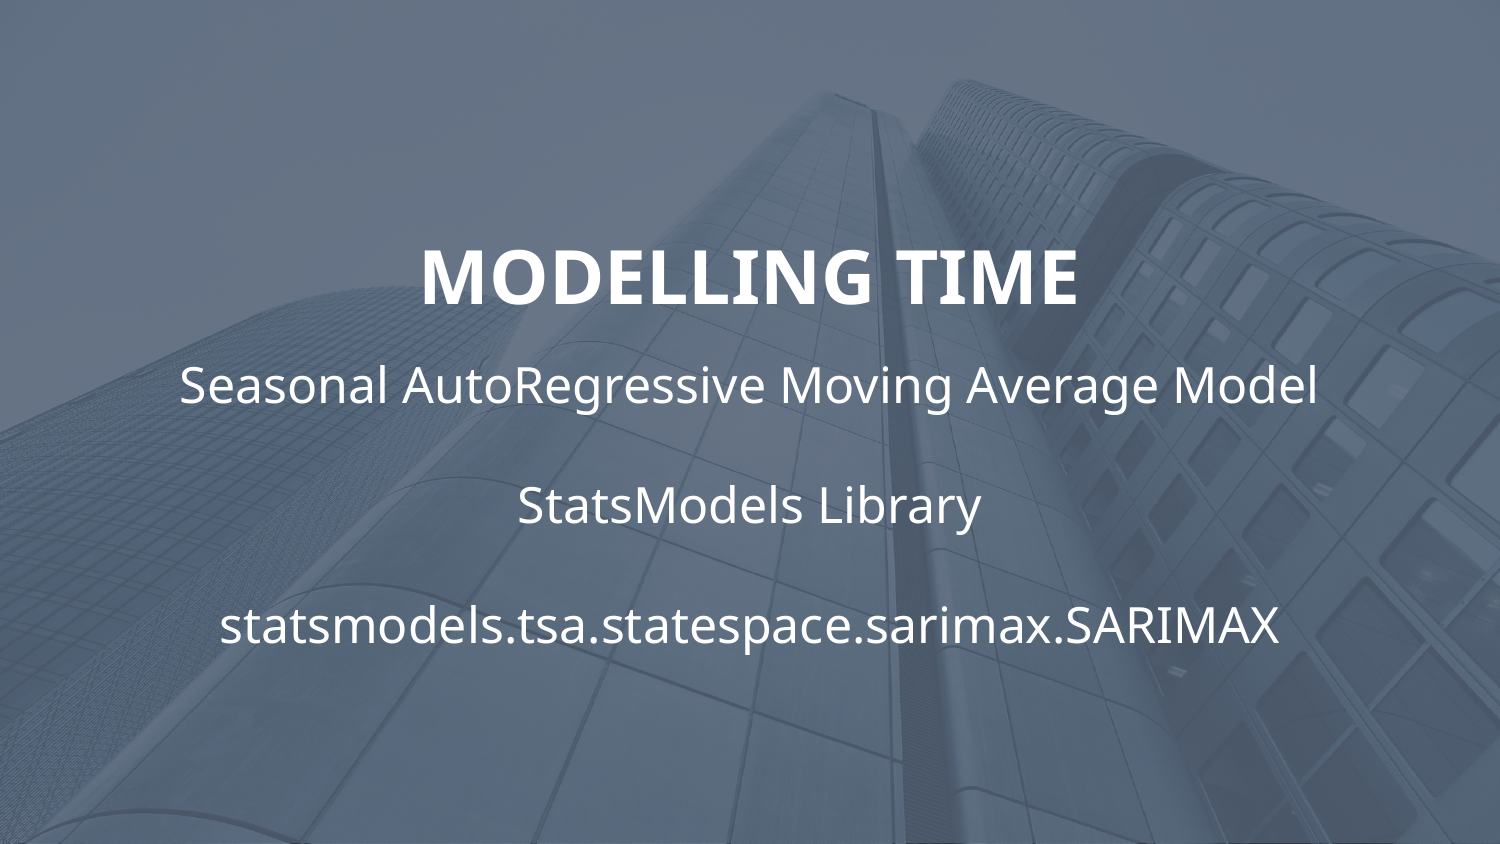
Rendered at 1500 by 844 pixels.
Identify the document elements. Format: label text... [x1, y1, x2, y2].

text_box Seasonal AutoRegressive Moving Average Model StatsModels Library statsmodels.tsa.statespace.sarimax.SARIMAX [142, 338, 1357, 727]
text_box [0, 0, 1500, 844]
text_box MODELLING TIME [288, 214, 1212, 339]
